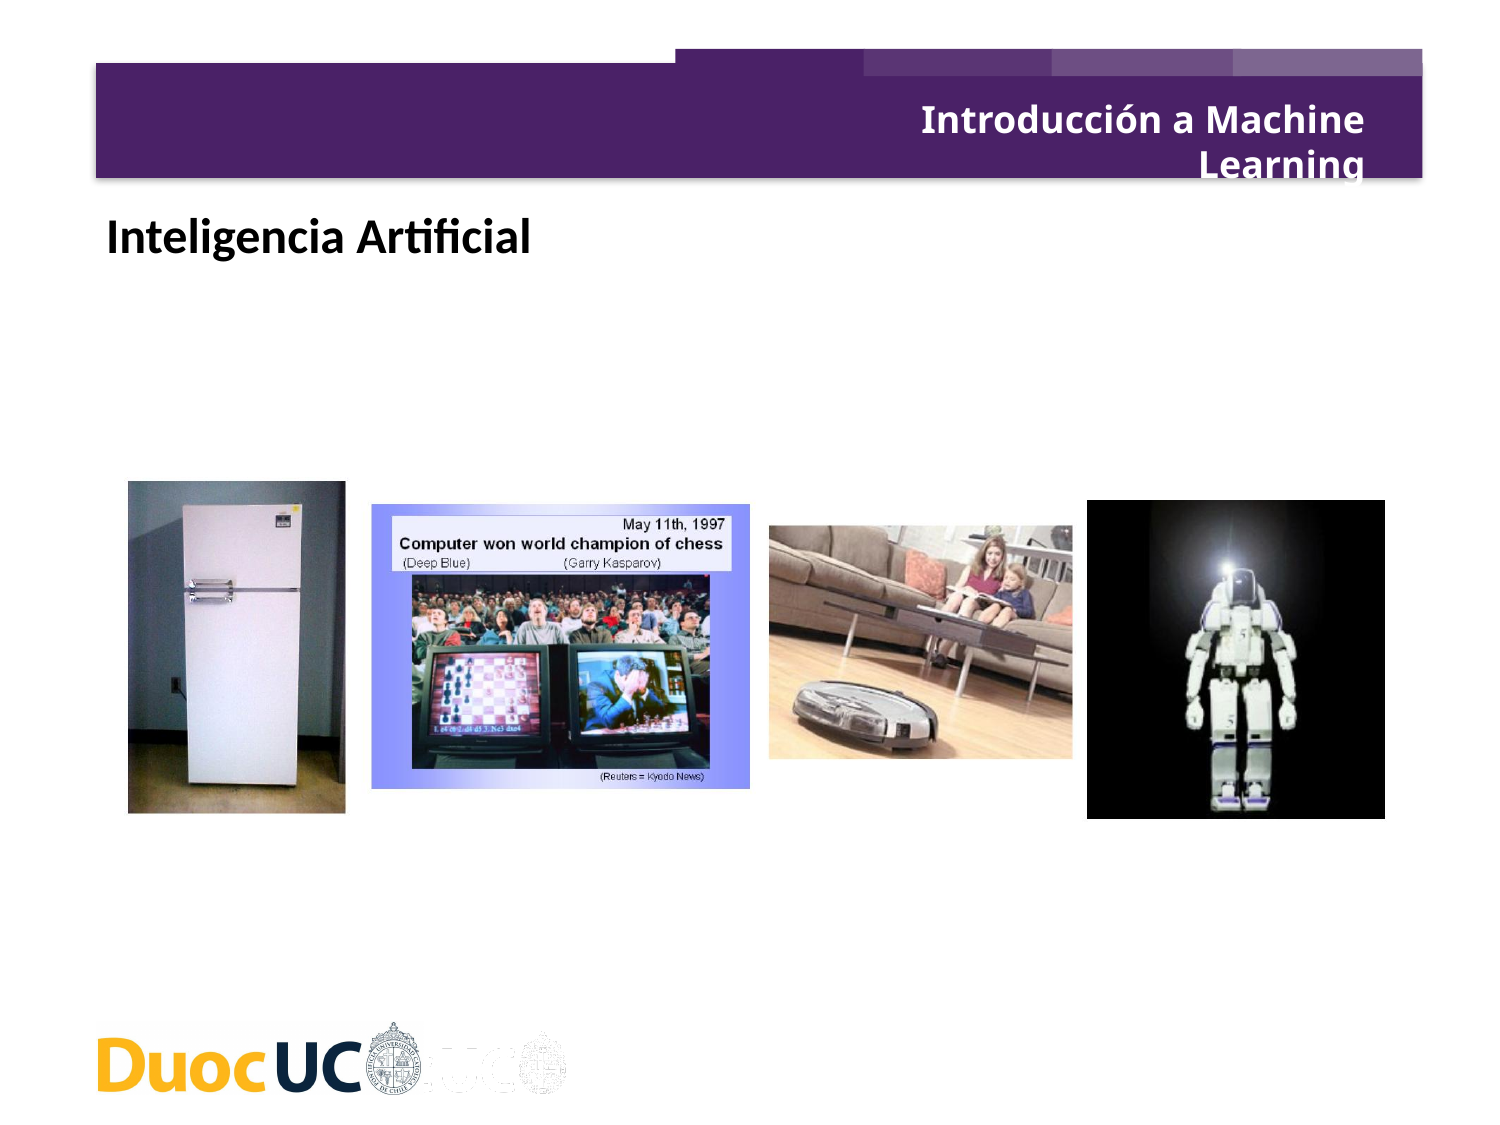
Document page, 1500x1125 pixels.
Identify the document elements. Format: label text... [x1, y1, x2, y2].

picture [124, 476, 1387, 823]
text_box Inteligencia Artificial [91, 196, 1425, 272]
text_box Introducción a Machine Learning [772, 88, 1381, 194]
picture [96, 1021, 566, 1095]
